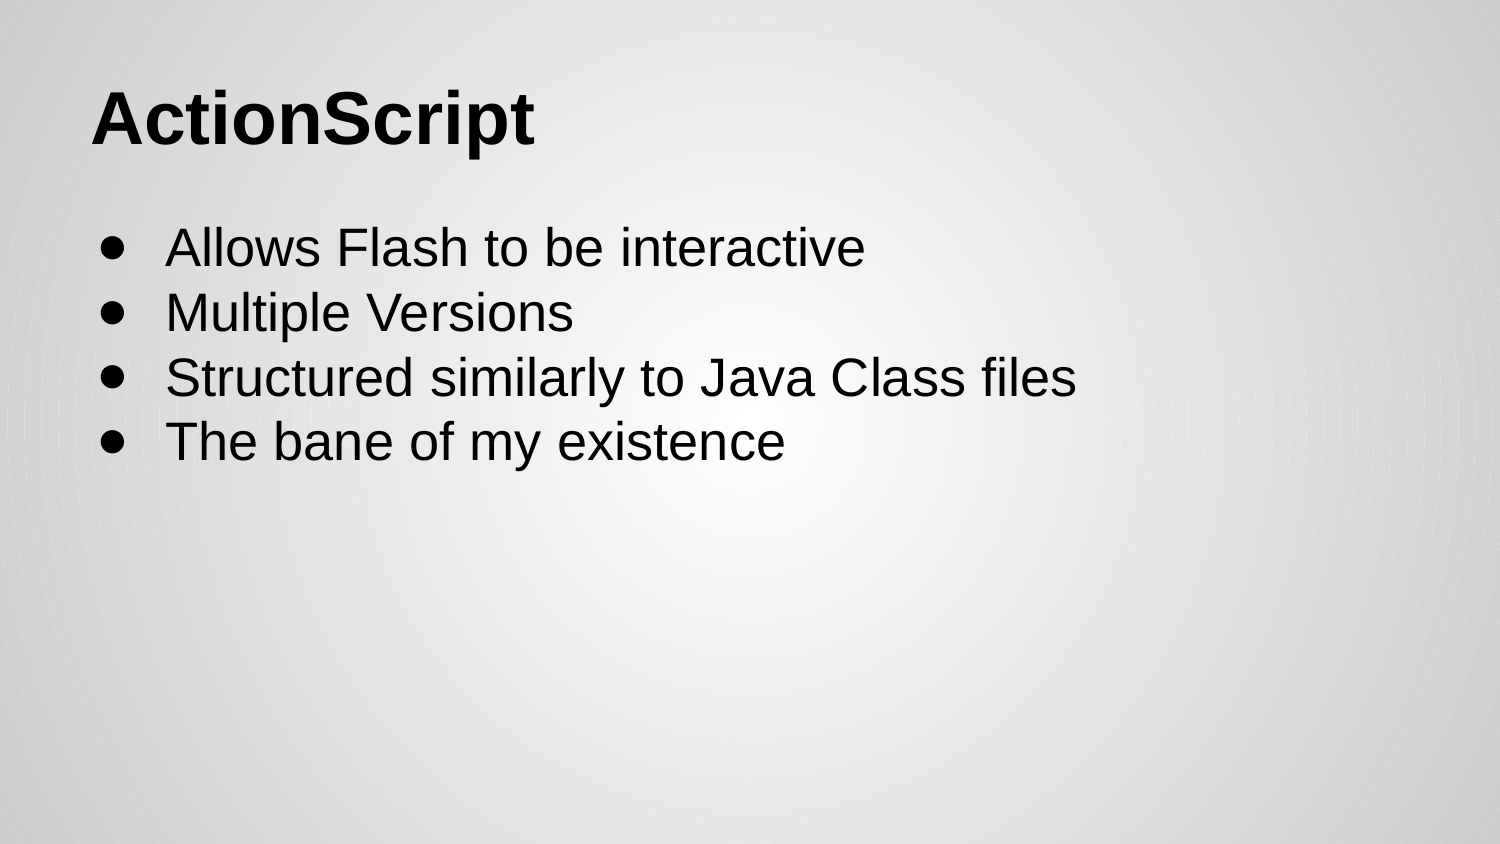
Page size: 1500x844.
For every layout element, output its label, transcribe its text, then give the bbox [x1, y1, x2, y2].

title ActionScript [75, 33, 1425, 175]
list Allows Flash to be interactive Multiple Versions Structured similarly to Java Class files The bane of my existence [75, 196, 1411, 808]
